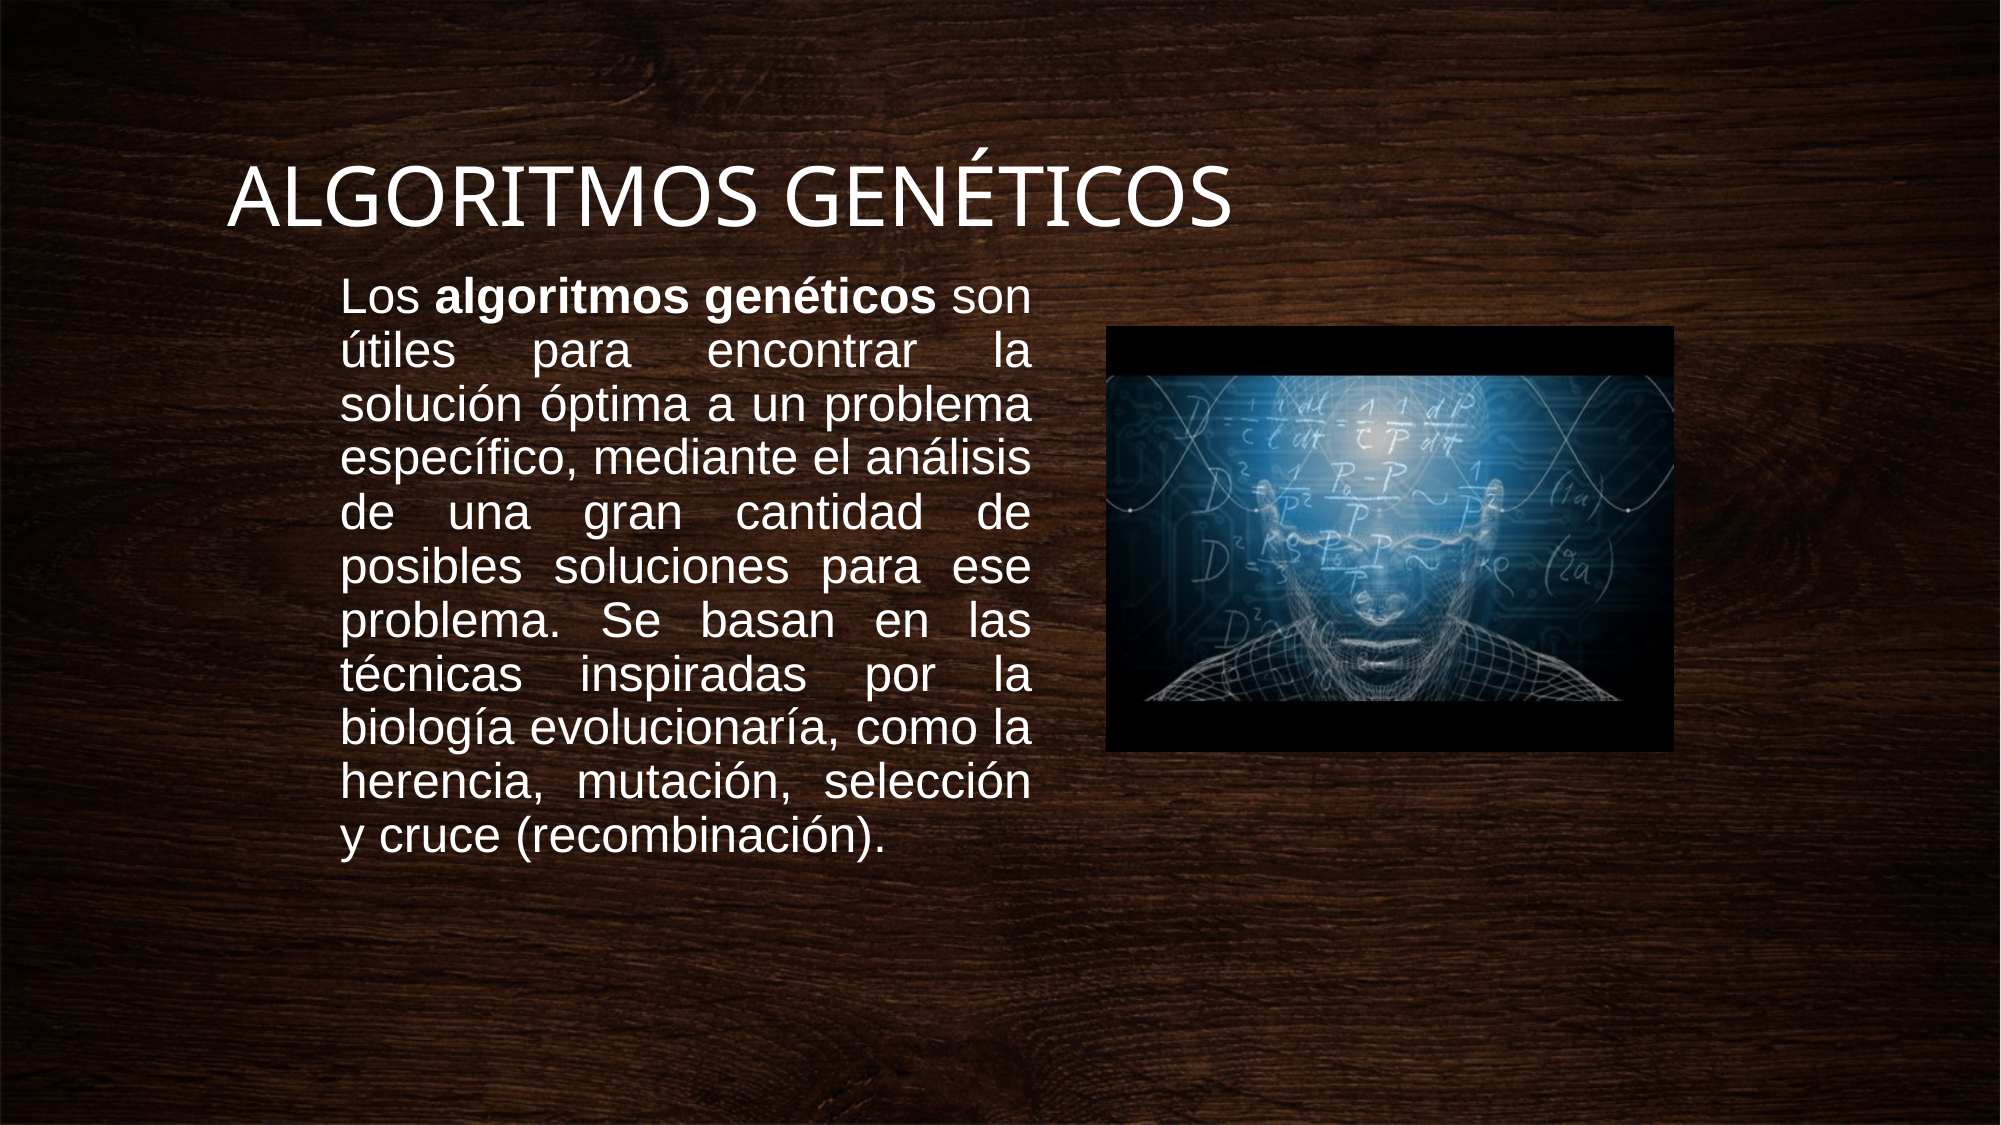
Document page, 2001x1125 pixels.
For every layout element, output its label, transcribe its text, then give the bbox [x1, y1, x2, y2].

picture [0, 0, 2001, 1125]
title ALGORITMOS GENÉTICOS [212, 62, 1788, 250]
list Los algoritmos genéticos son útiles para encontrar la solución óptima a un problema específico, mediante el análisis de una gran cantidad de posibles soluciones para ese problema. Se basan en las técnicas inspiradas por la biología evolucionaría, como la herencia, mutación, selección y cruce (recombinación). [324, 262, 1048, 1059]
